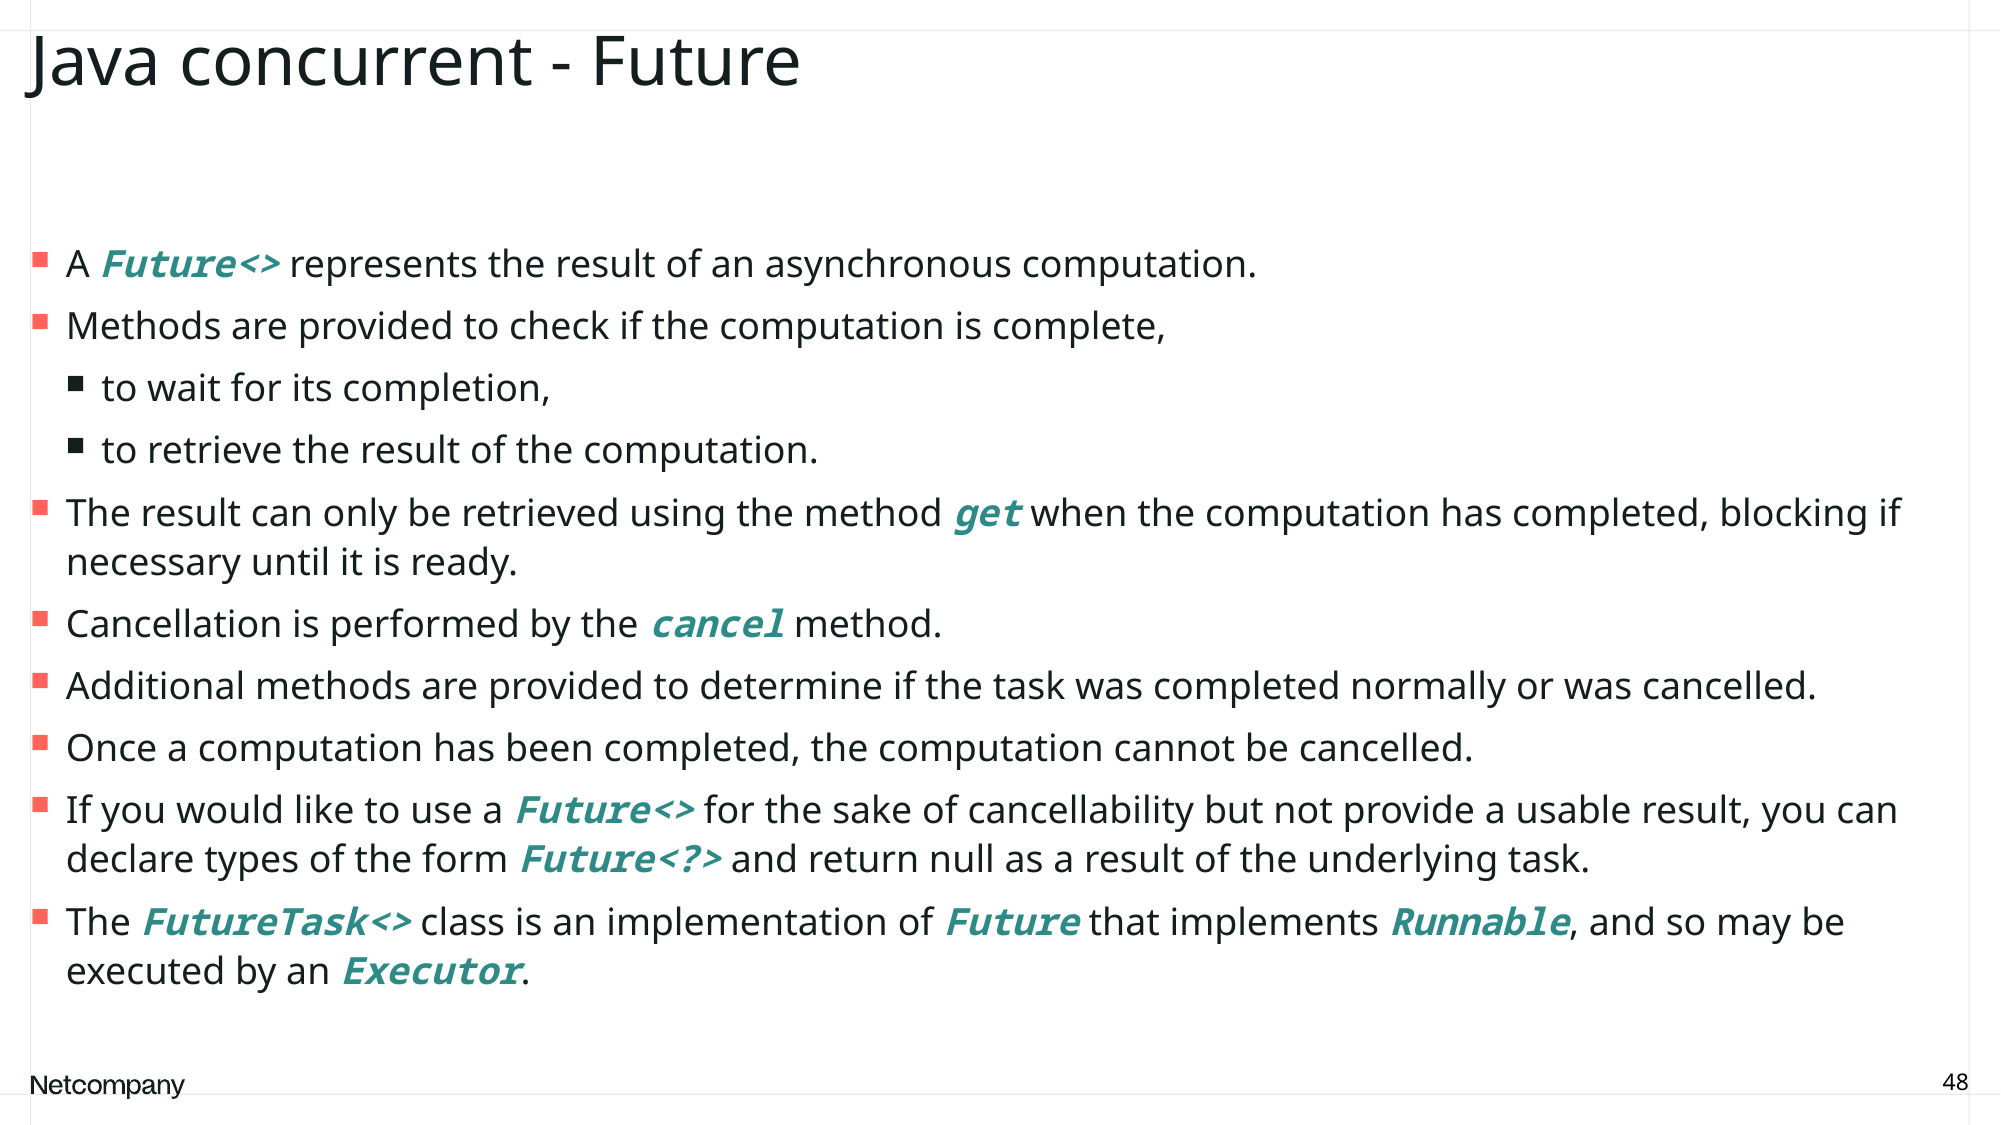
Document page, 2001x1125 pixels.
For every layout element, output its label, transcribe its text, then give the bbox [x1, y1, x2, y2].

slide_number 48 [1910, 1078, 1970, 1095]
list A Future<> represents the result of an asynchronous computation. Methods are provided to check if the computation is complete, to wait for its completion, to retrieve the result of the computation. The result can only be retrieved using the method get when the computation has completed, blocking if necessary until it is ready. Cancellation is performed by the cancel method. Additional methods are provided to determine if the task was completed normally or was cancelled. Once a computation has been completed, the computation cannot be cancelled. If you would like to use a Future<> for the sake of cancellability but not provide a usable result, you can declare types of the form Future<?> and return null as a result of the underlying task. The FutureTask<> class is an implementation of Future that implements Runnable, and so may be executed by an Executor. [30, 235, 1970, 1078]
title Java concurrent - Future [30, 30, 1970, 186]
